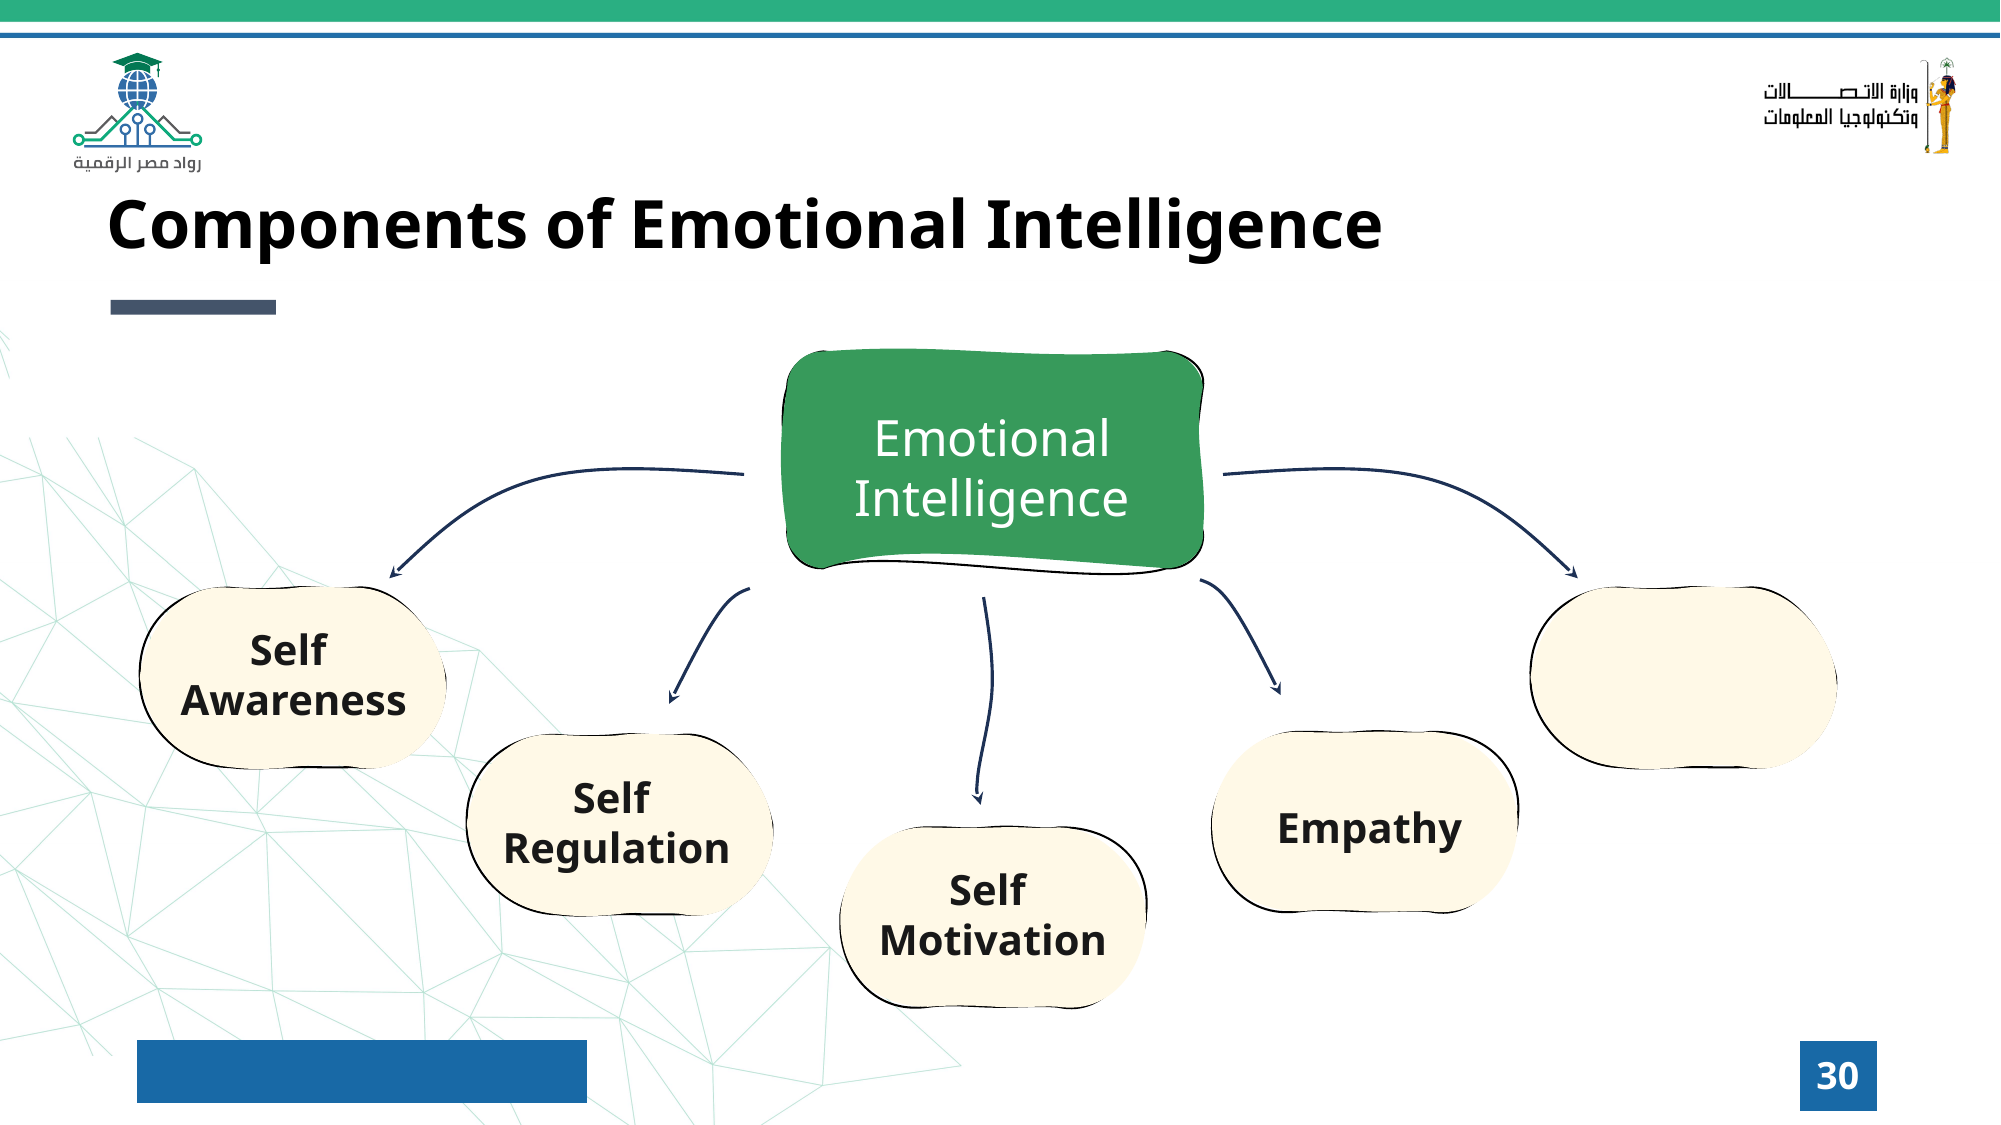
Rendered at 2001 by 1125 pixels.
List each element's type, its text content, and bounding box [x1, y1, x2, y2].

text_box [669, 587, 751, 704]
text_box [1529, 586, 1838, 769]
text_box [110, 299, 276, 315]
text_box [637, 827, 1349, 1007]
text_box [1199, 578, 1281, 696]
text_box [1013, 731, 1725, 912]
picture [0, 0, 2000, 1125]
text_box [389, 467, 745, 579]
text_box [0, 587, 650, 768]
text_box [1222, 467, 1578, 579]
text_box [787, 351, 1203, 569]
picture [1534, 611, 1559, 655]
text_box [261, 734, 973, 915]
text_box Components of Emotional Intelligence [91, 174, 1839, 269]
text_box 30 [1797, 1044, 1879, 1105]
text_box [973, 596, 994, 805]
